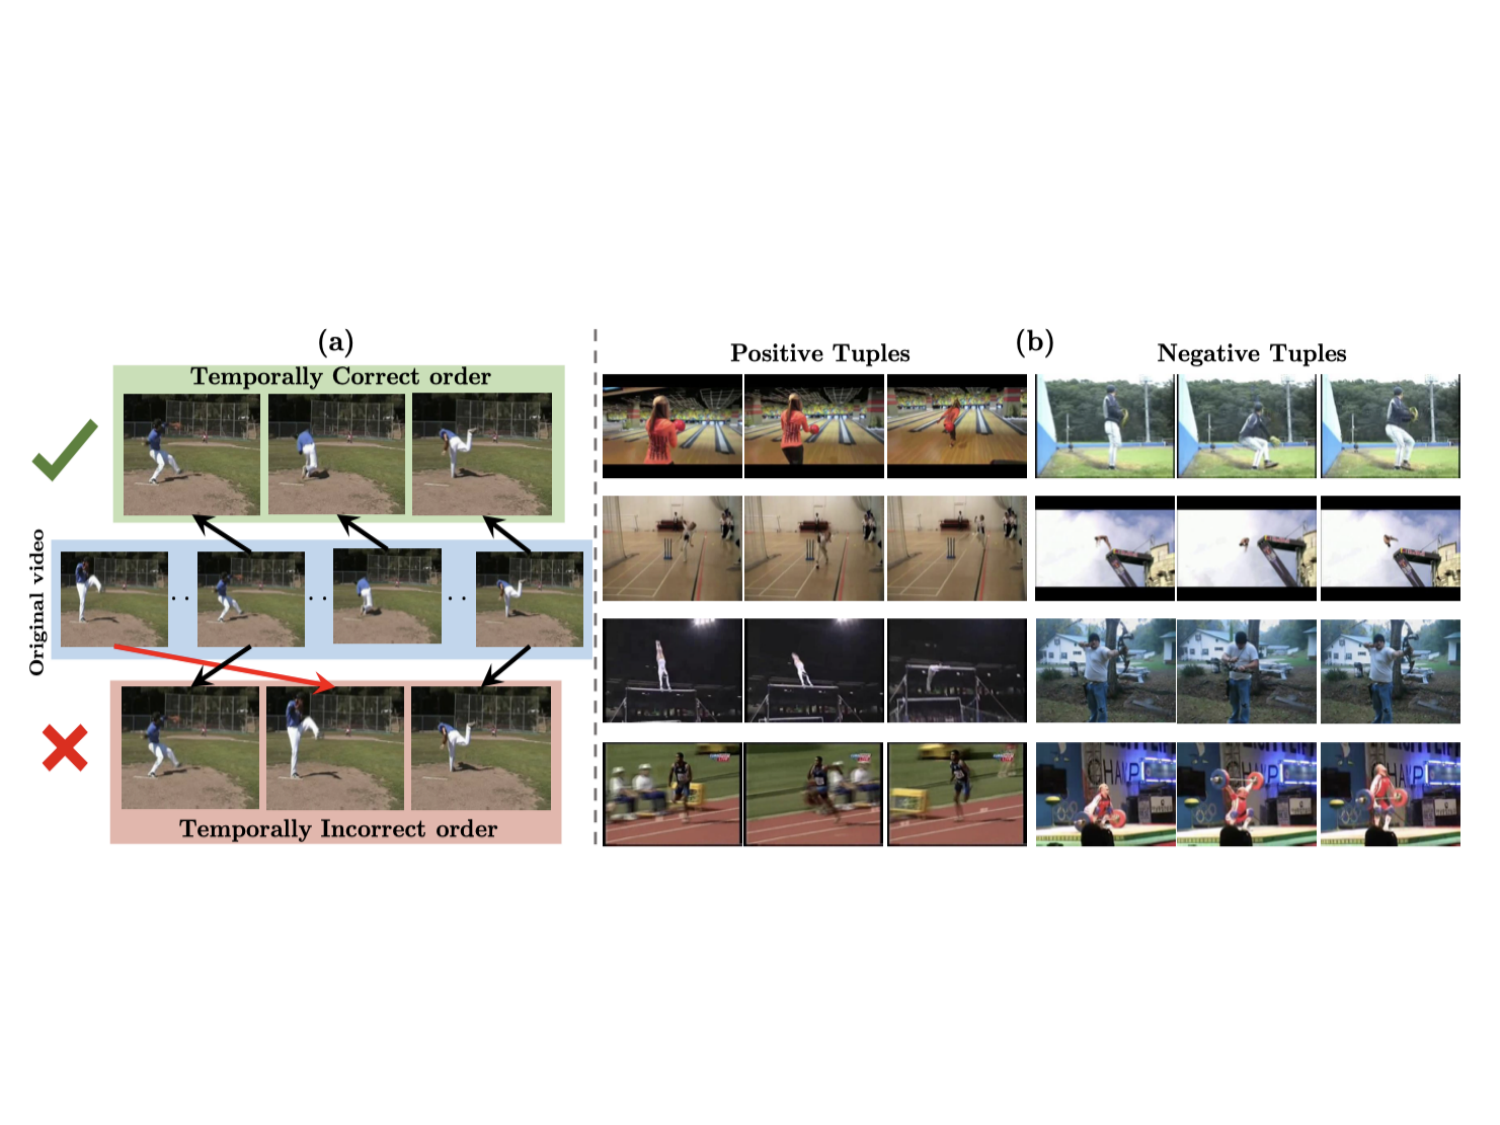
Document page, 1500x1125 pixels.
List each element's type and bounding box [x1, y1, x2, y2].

picture [18, 301, 1468, 860]
